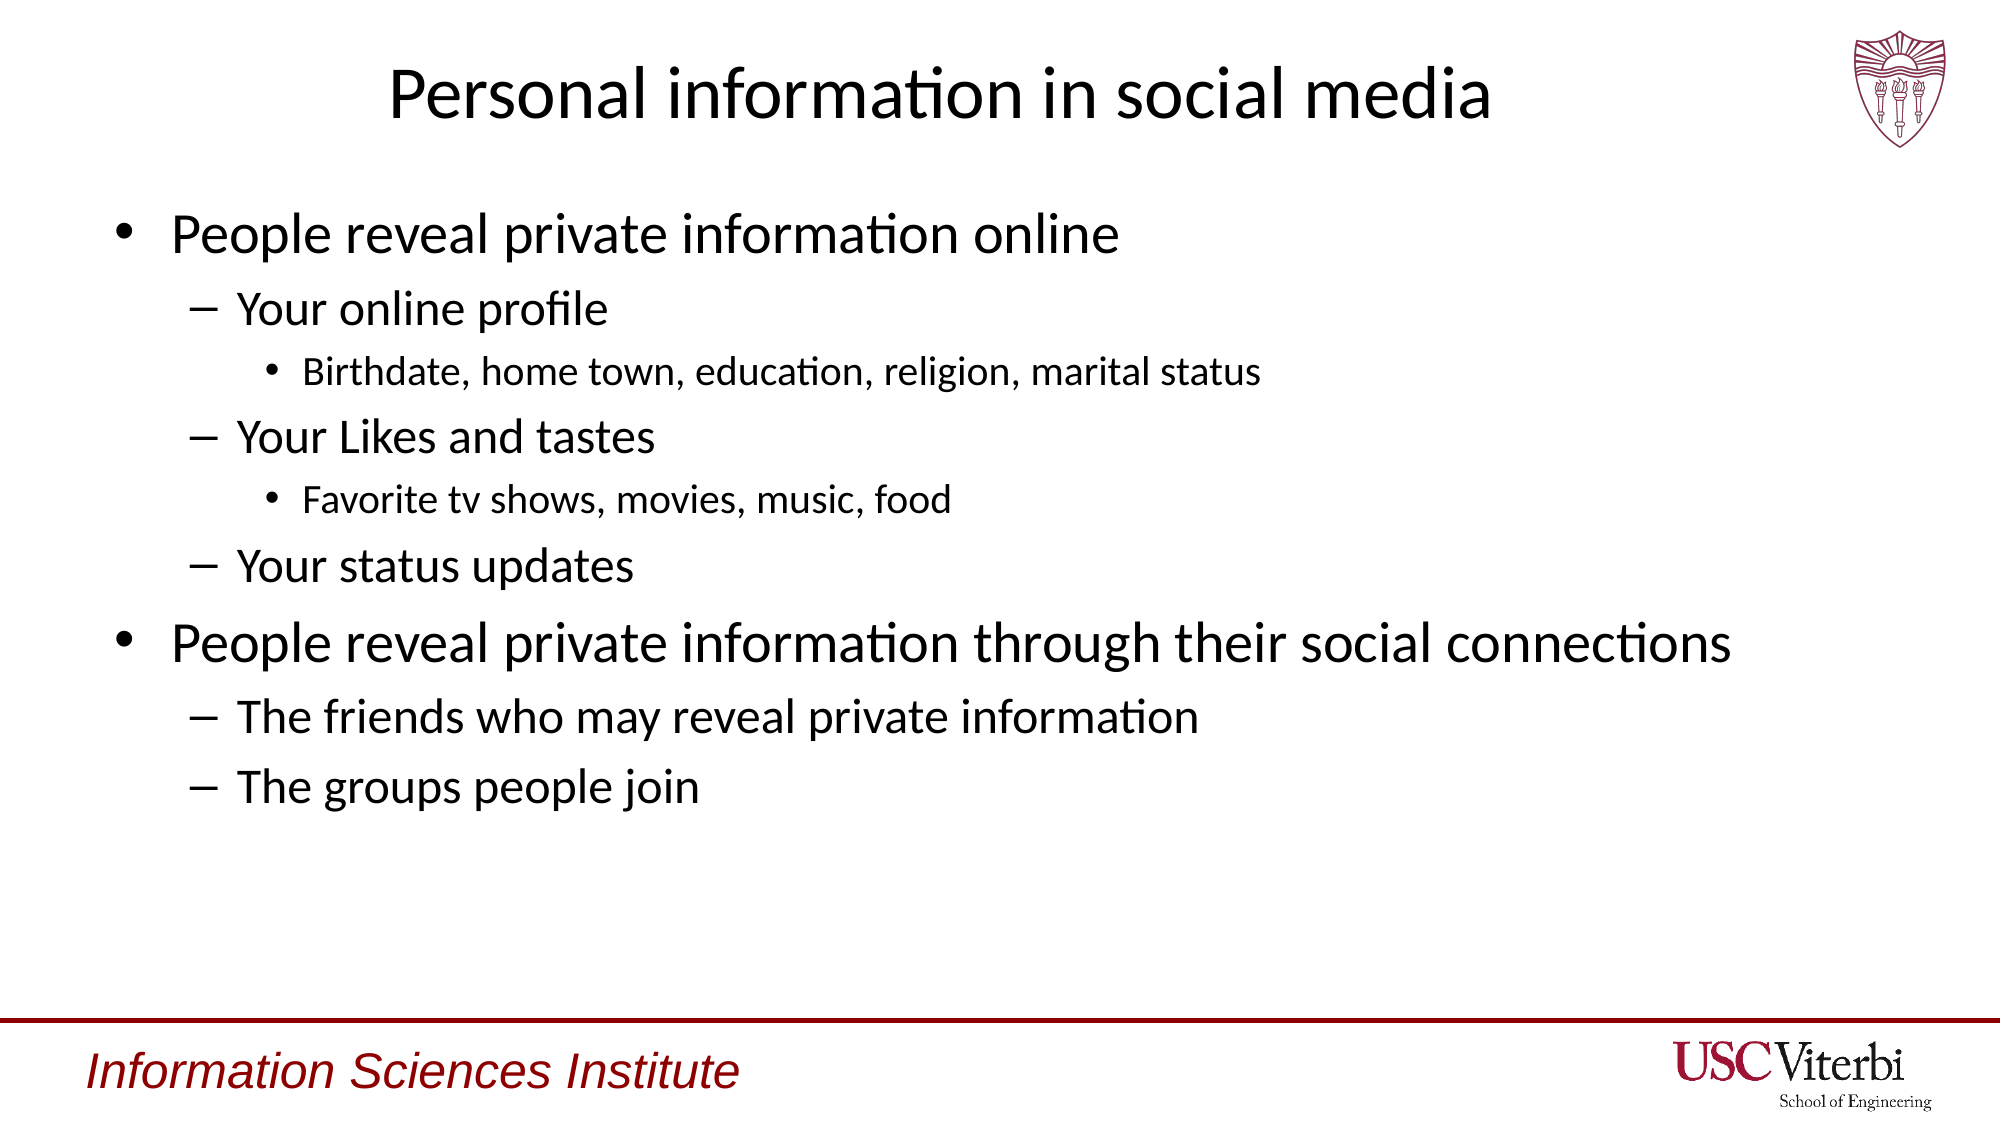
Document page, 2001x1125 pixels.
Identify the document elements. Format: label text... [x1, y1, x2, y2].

picture [1824, 13, 1975, 164]
title Personal information in social media [99, 35, 1783, 141]
picture [1641, 1027, 1964, 1118]
list People reveal private information online Your online profile Birthdate, home town, education, religion, marital status Your Likes and tastes Favorite tv shows, movies, music, food Your status updates People reveal private information through their social connections The friends who may reveal private information The groups people join [99, 187, 1902, 1005]
